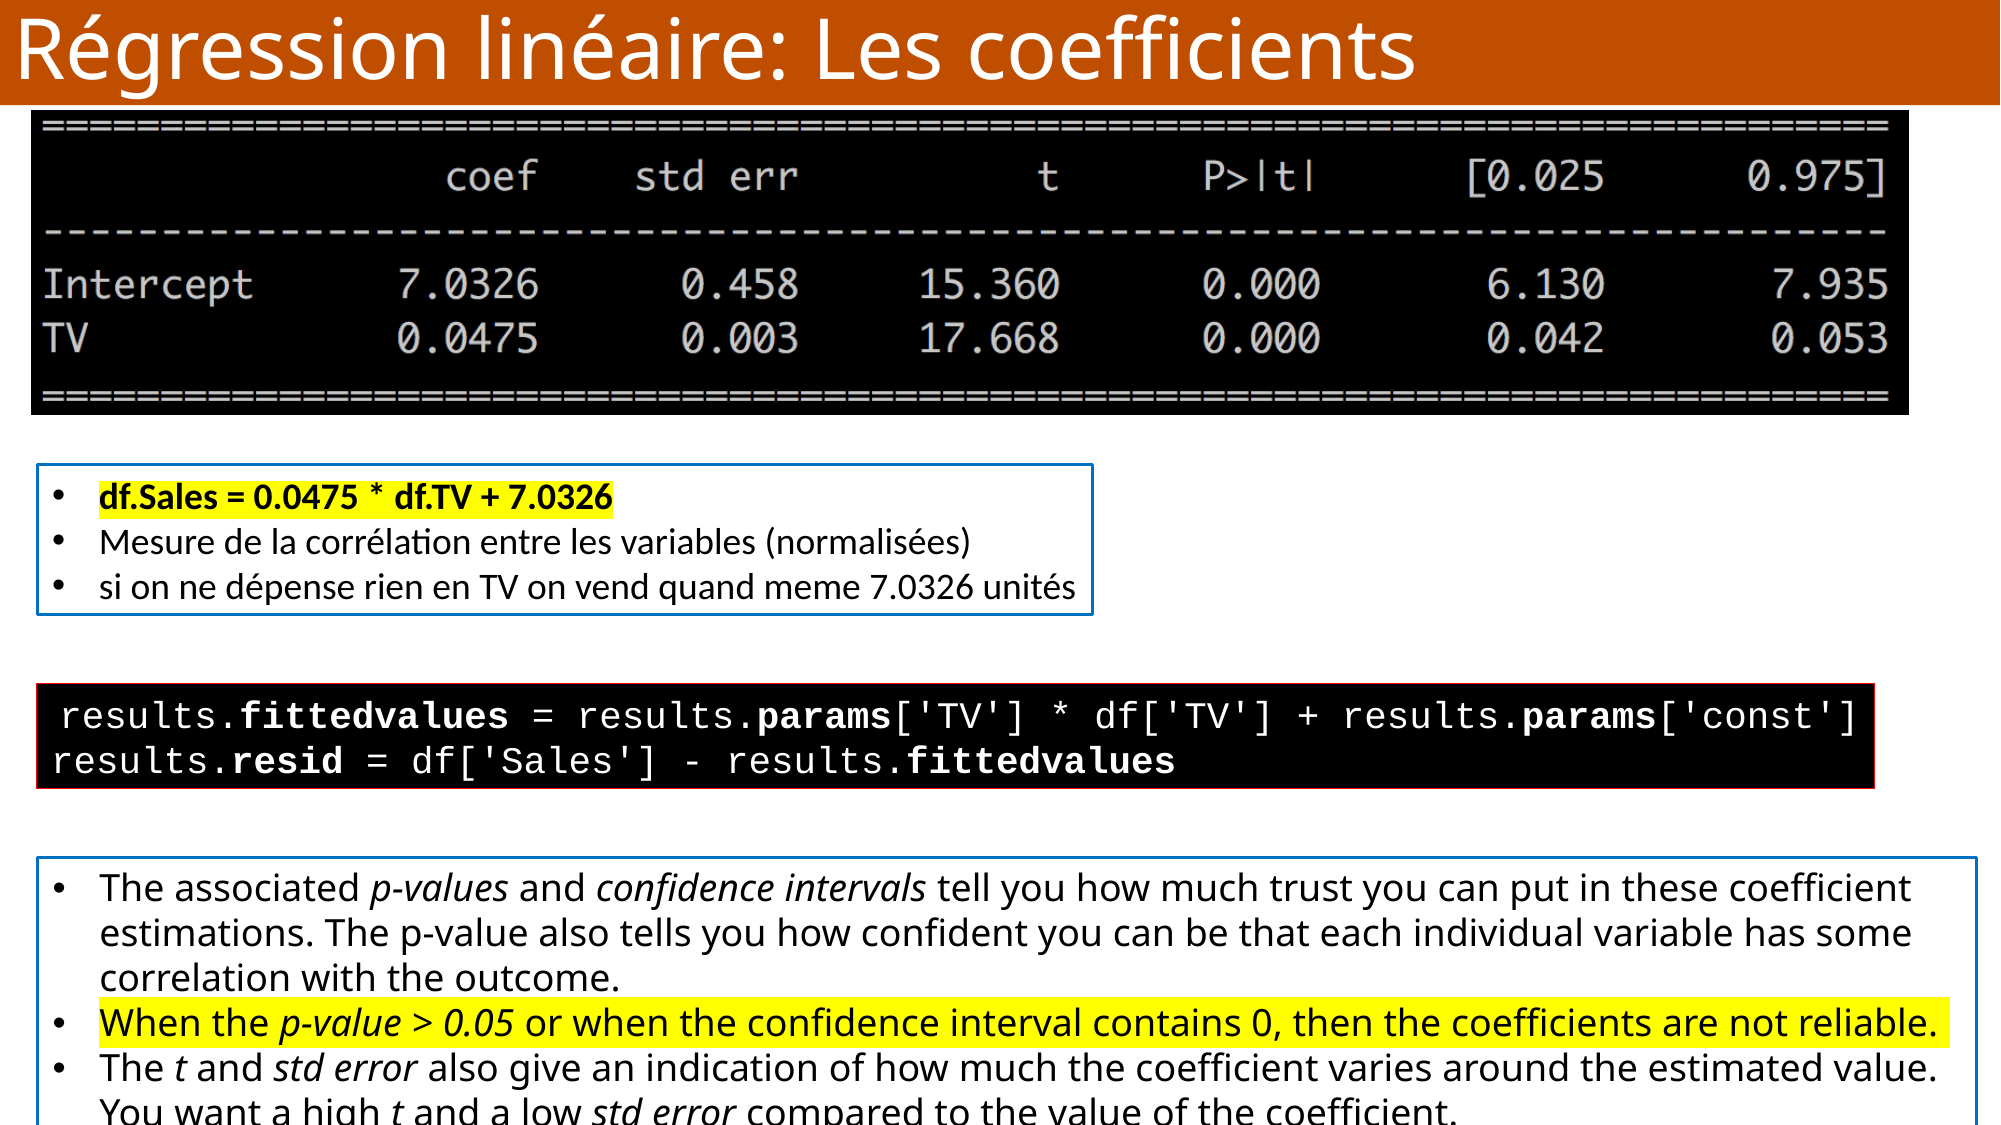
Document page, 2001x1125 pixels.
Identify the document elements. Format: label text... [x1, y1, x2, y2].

picture [31, 110, 1909, 415]
text_box The associated p-values and confidence intervals tell you how much trust you can put in these coefficient estimations. The p-value also tells you how confident you can be that each individual variable has some correlation with the outcome. When the p-value > 0.05 or when the confidence interval contains 0, then the coefficients are not reliable. The t and std error also give an indication of how much the coefficient varies around the estimated value. You want a high t and a low std error compared to the value of the coefficient. [37, 857, 1977, 1125]
text_box Régression linéaire: Les coefficients [0, 0, 2000, 106]
text_box df.Sales = 0.0475 * df.TV + 7.0326 Mesure de la corrélation entre les variables (normalisées) si on ne dépense rien en TV on vend quand meme 7.0326 unités [37, 464, 1093, 615]
text_box results.fittedvalues = results.params['TV'] * df['TV'] + results.params['const'] results.resid = df['Sales'] - results.fittedvalues [36, 683, 1875, 789]
